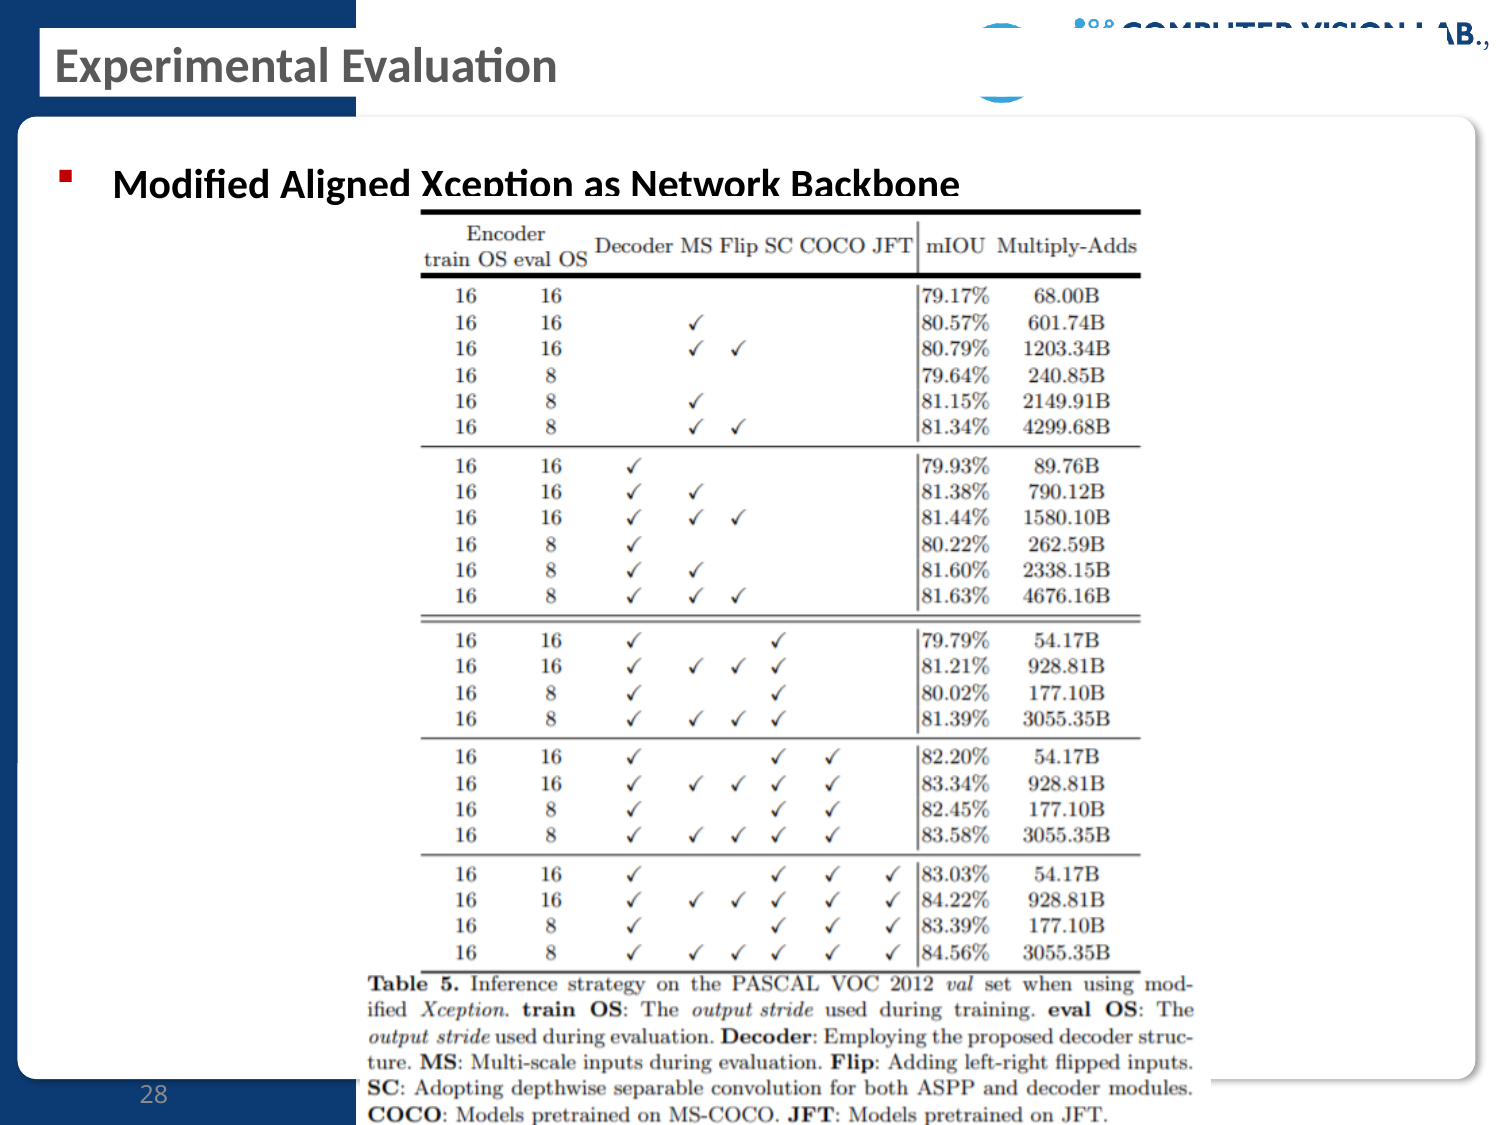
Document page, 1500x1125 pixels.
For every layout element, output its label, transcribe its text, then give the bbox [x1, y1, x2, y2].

picture [870, 17, 1494, 122]
picture [359, 196, 1211, 1125]
slide_number 28 [24, 1065, 183, 1125]
title Experimental Evaluation [39, 28, 1447, 97]
text_box Modified Aligned Xception as Network Backbone [41, 148, 1447, 1047]
